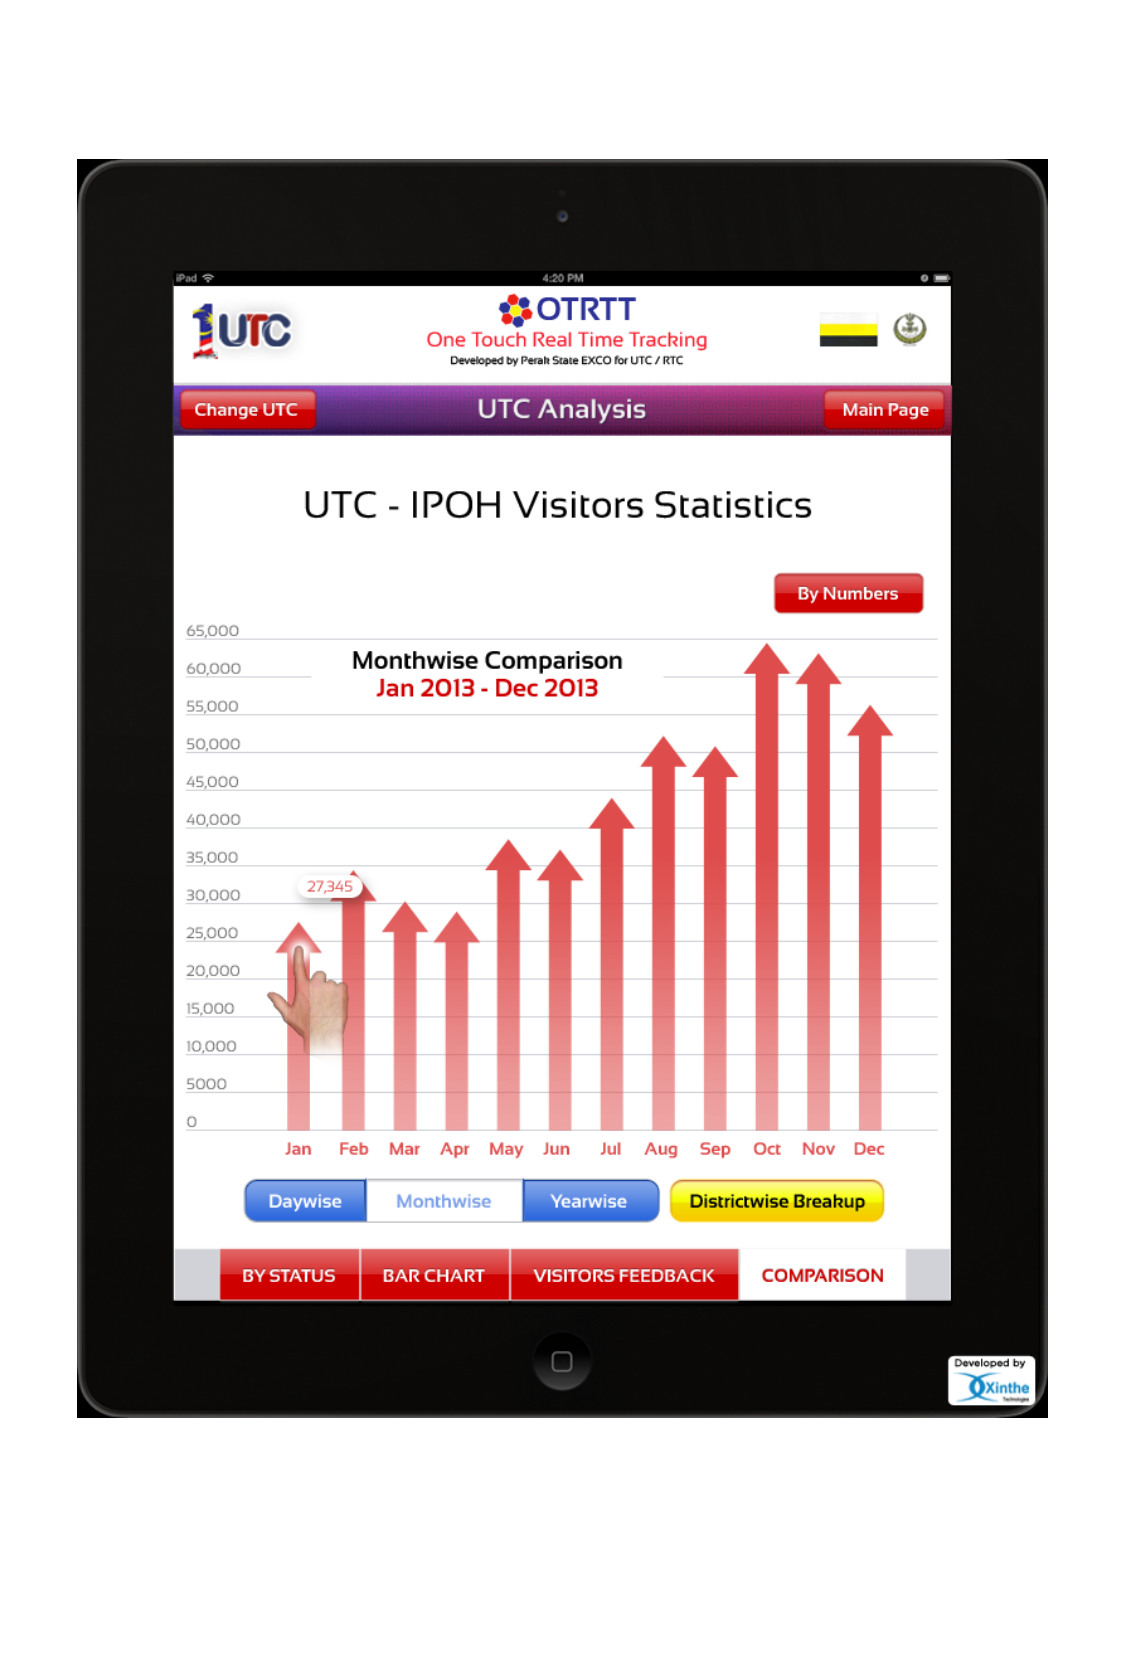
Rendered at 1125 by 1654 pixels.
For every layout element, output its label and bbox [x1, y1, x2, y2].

list [77, 159, 1048, 1418]
